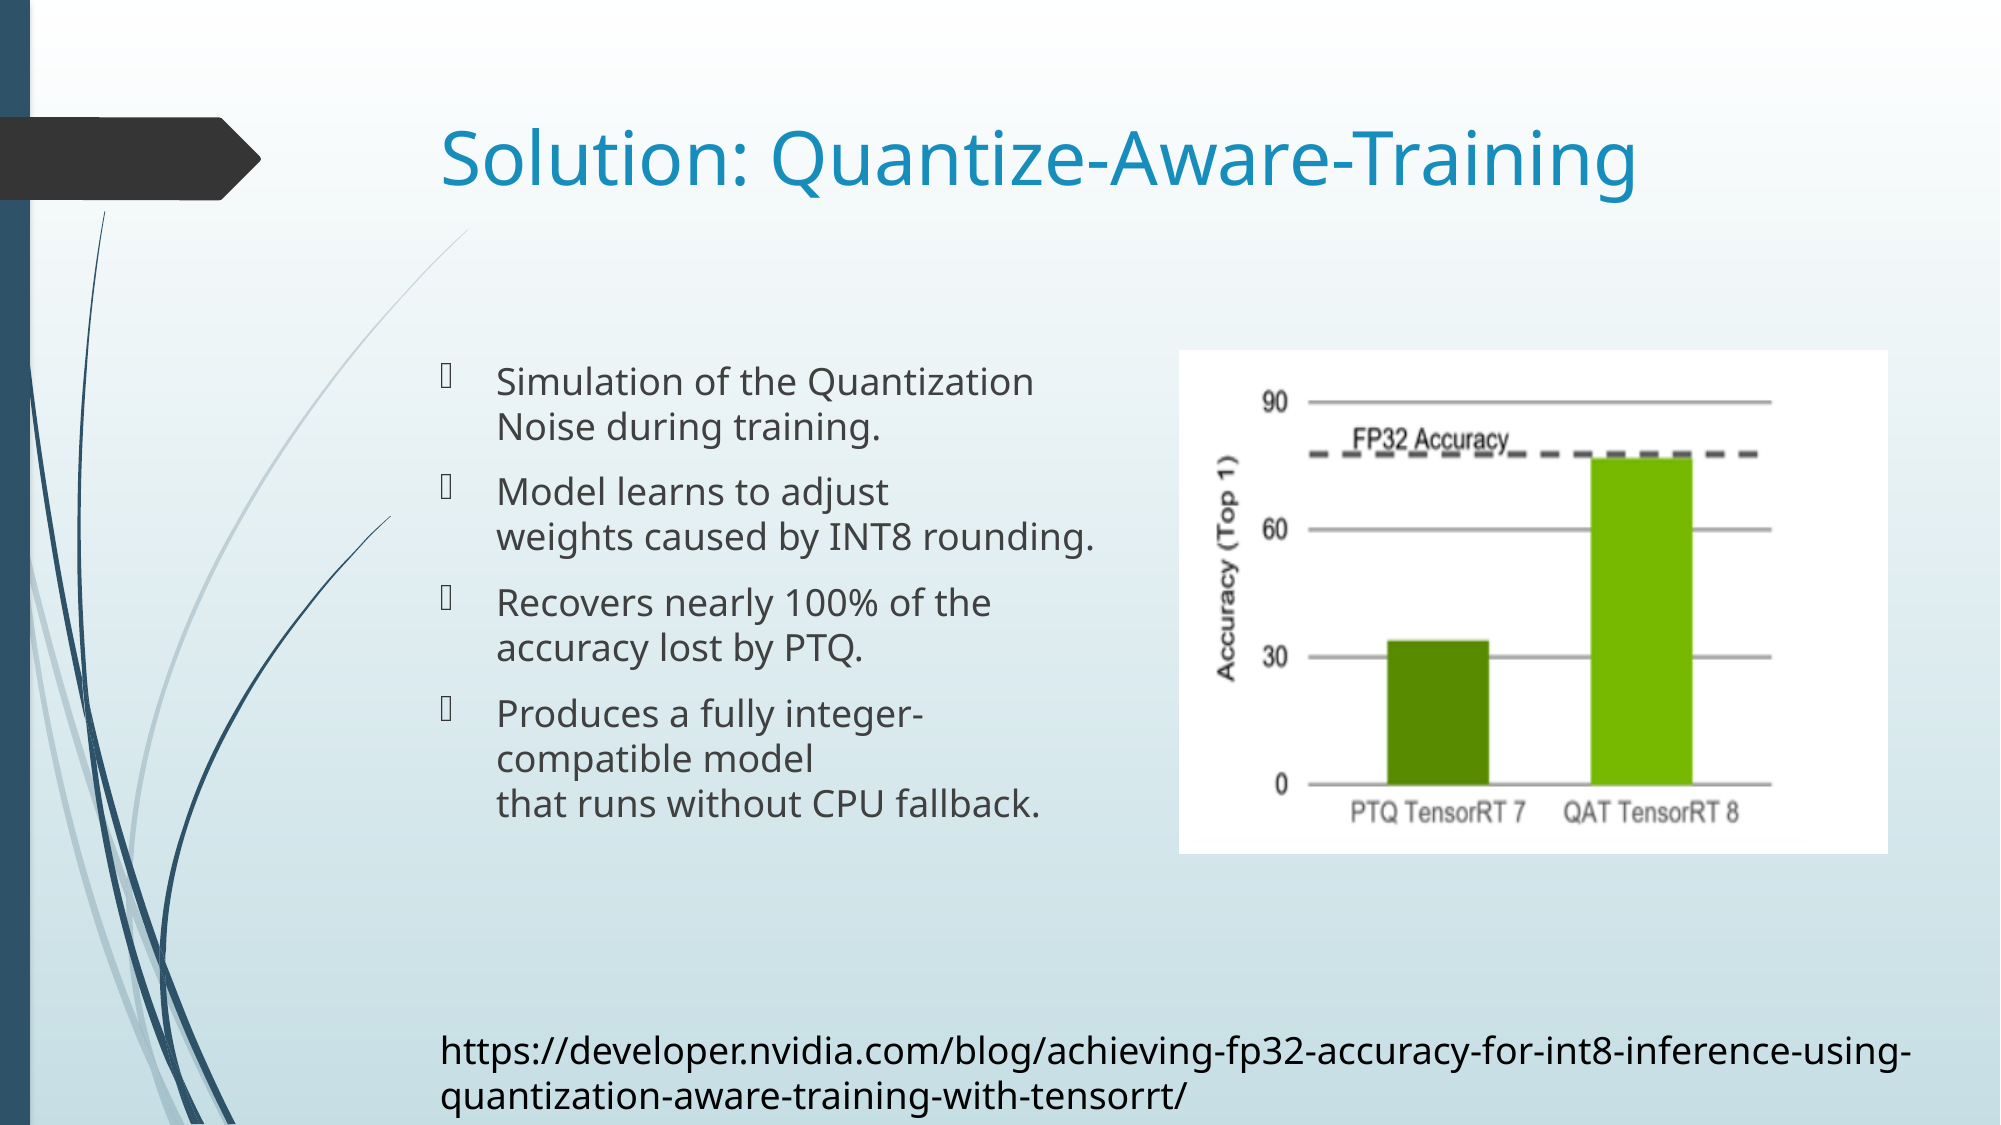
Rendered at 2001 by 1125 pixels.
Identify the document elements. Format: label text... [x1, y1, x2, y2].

title Solution: Quantize-Aware-Training [425, 102, 1888, 313]
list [1179, 350, 1888, 854]
text_box https://developer.nvidia.com/blog/achieving-fp32-accuracy-for-int8-inference-using-quantization-aware-training-with-tensorrt/ [424, 1019, 2000, 1125]
list Simulation of the Quantization Noise during training. Model learns to adjust weights caused by INT8 rounding. Recovers nearly 100% of the accuracy lost by PTQ. Produces a fully integer-compatible model that runs without CPU fallback. [424, 350, 1133, 970]
